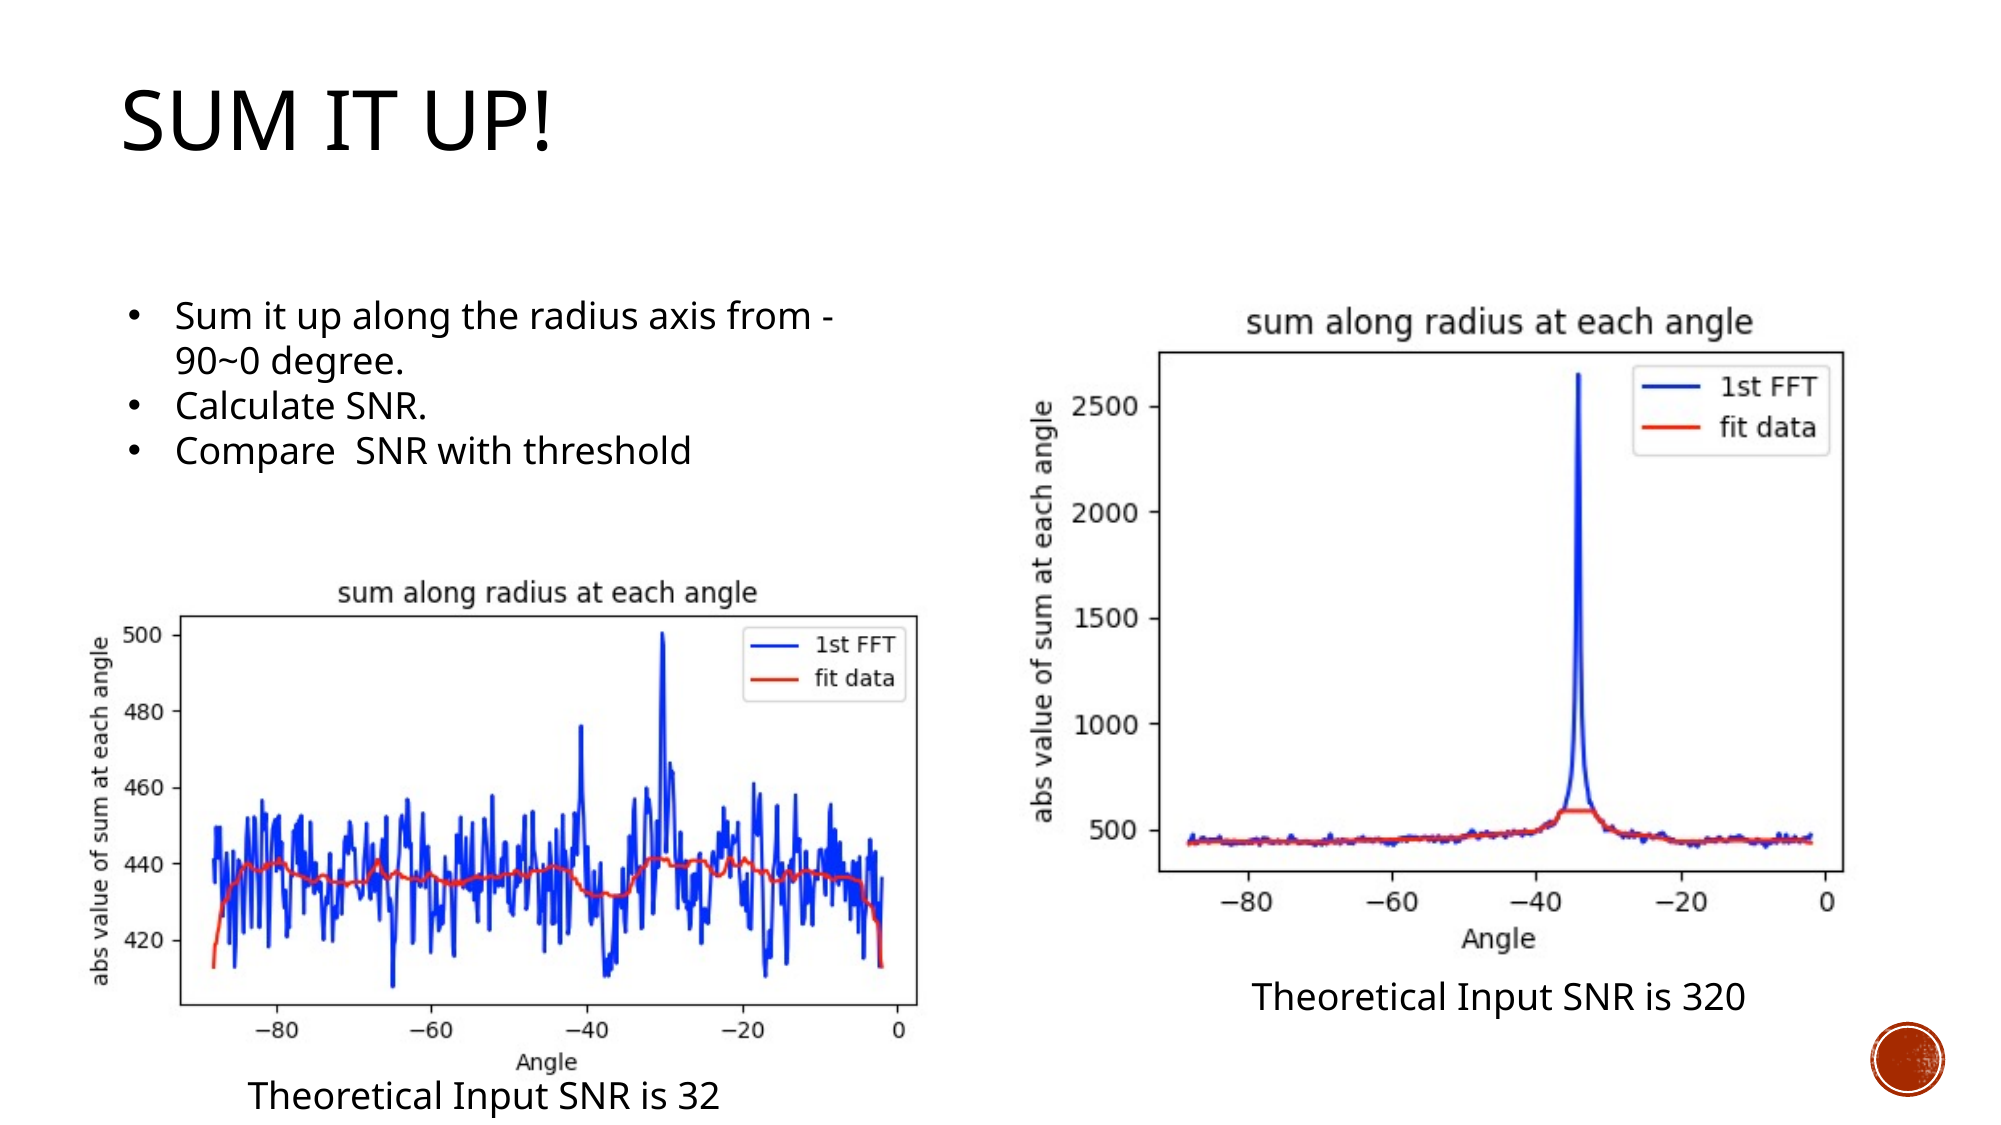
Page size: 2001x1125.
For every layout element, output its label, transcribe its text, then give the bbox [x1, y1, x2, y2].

title Sum it up! [105, 70, 1363, 177]
text_box Sum it up along the radius axis from -90~0 degree. Calculate SNR. Compare SNR with threshold [113, 284, 916, 480]
text_box Theoretical Input SNR is 320 [1236, 974, 1768, 1026]
picture [1019, 212, 1895, 974]
picture [66, 529, 963, 1125]
